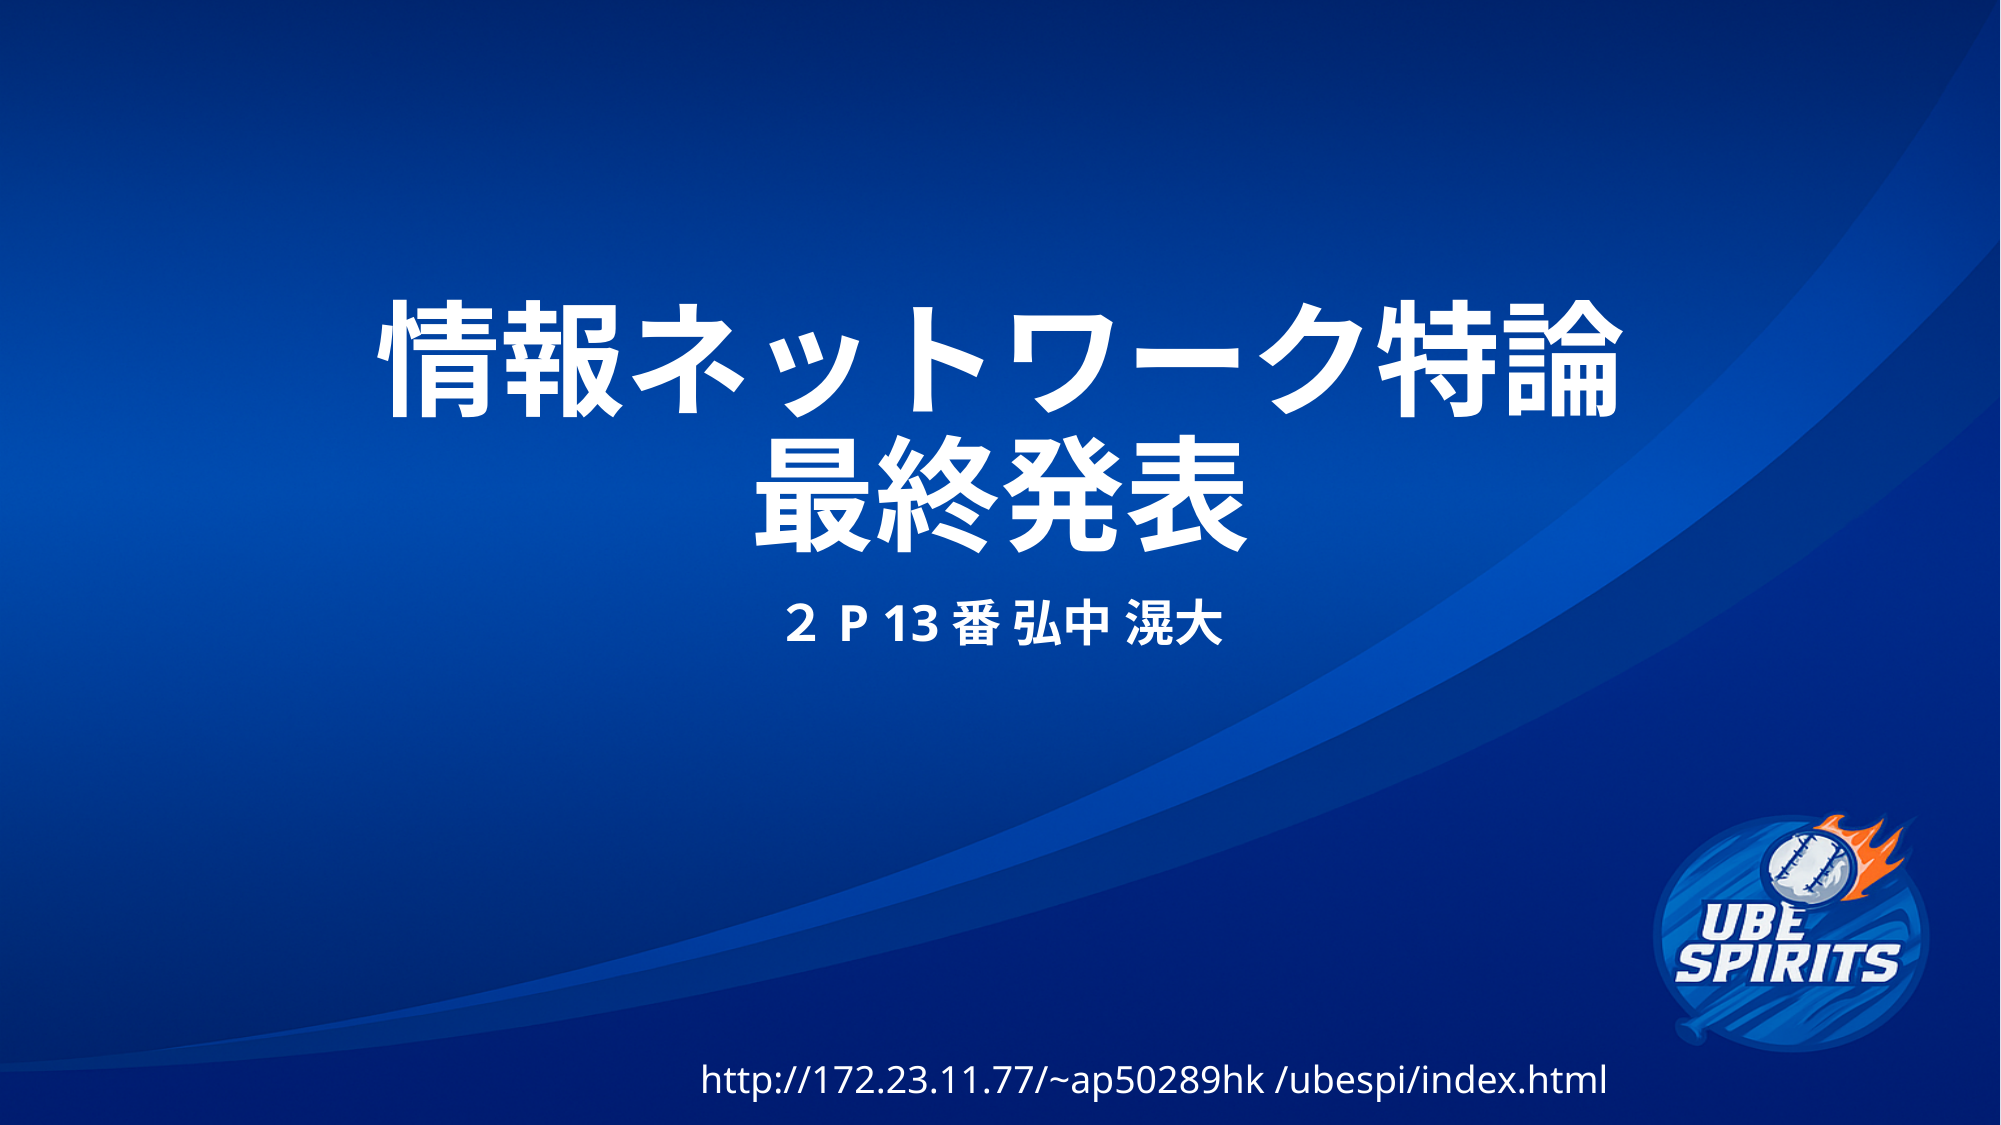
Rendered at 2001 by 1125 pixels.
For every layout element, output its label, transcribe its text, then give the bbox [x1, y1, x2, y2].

picture [0, 0, 2001, 1125]
title 情報ネットワーク特論 最終発表 [249, 184, 1750, 576]
subtitle ２P 13番 弘中 滉大 [249, 590, 1750, 863]
text_box http://172.23.11.77/~ap50289hk /ubespi/index.html [685, 1049, 1788, 1109]
